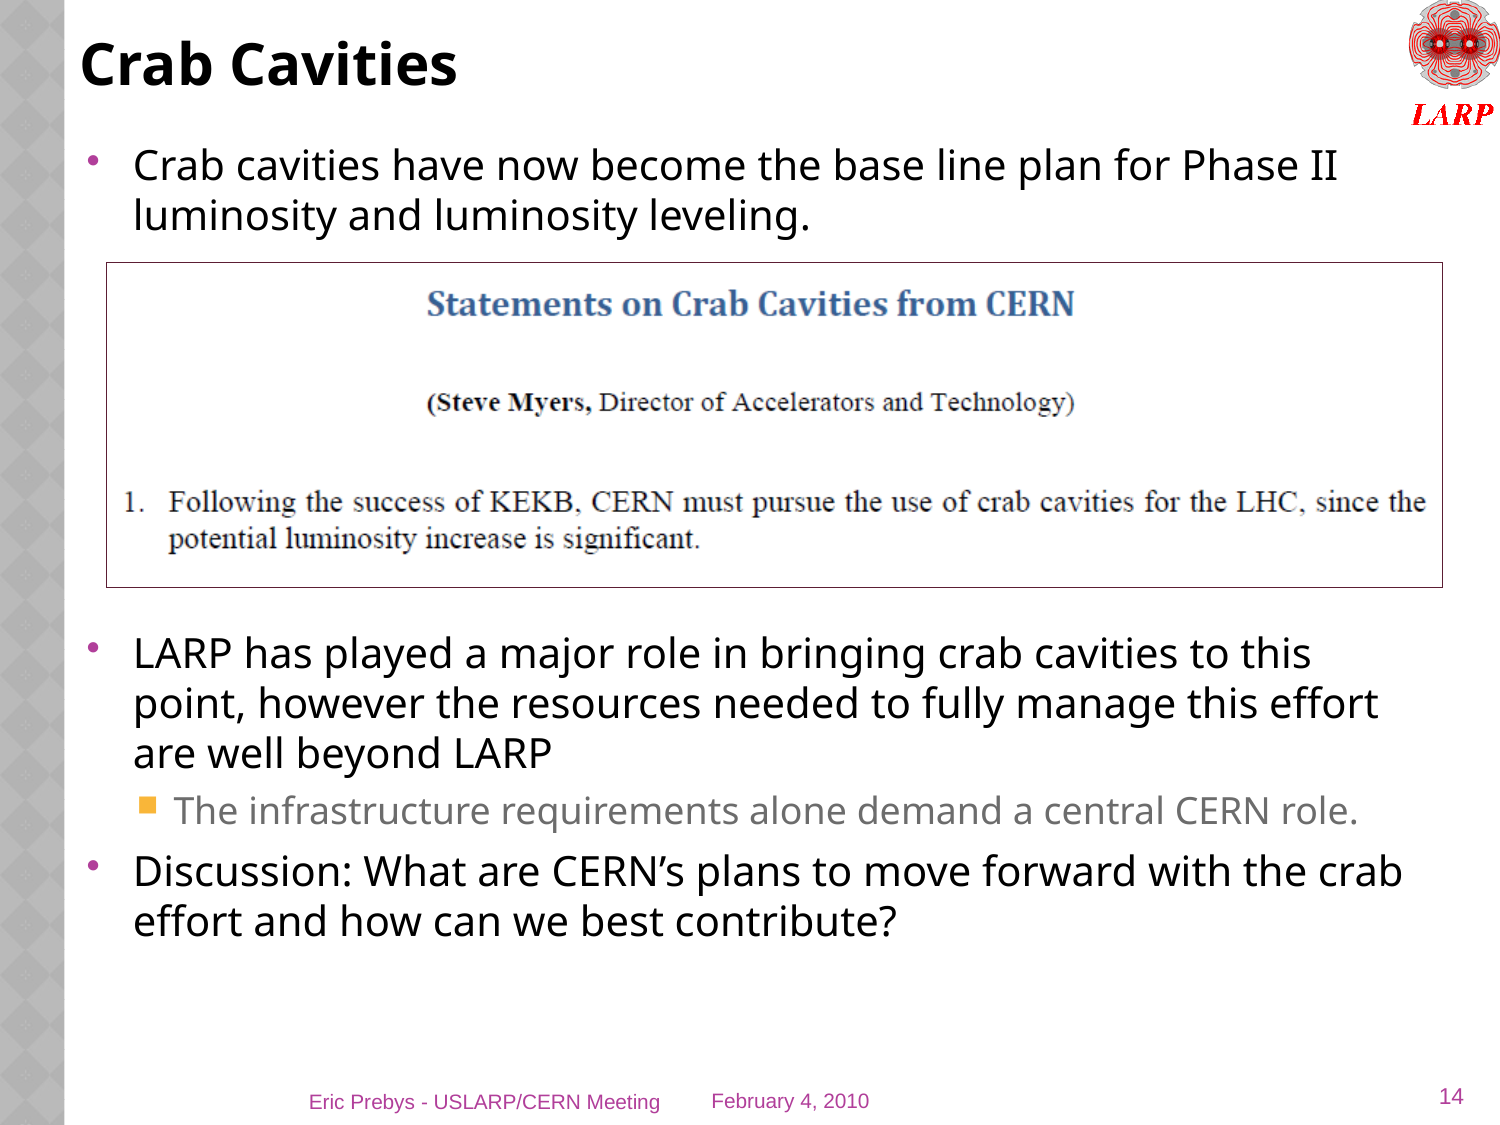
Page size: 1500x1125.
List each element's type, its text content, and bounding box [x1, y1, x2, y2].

title Crab Cavities [72, 24, 1428, 98]
picture [105, 262, 1444, 588]
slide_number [696, 1075, 1025, 1114]
picture [1406, 0, 1500, 125]
list Crab cavities have now become the base line plan for Phase II luminosity and luminosity leveling. LARP has played a major role in bringing crab cavities to this point, however the resources needed to fully manage this effort are well beyond LARP The infrastructure requirements alone demand a central CERN role. Discussion: What are CERN’s plans to move forward with the crab effort and how can we best contribute? [72, 131, 1444, 1063]
slide_number 14 [1367, 1071, 1465, 1110]
footer Eric Prebys - USLARP/CERN Meeting [75, 1075, 675, 1114]
